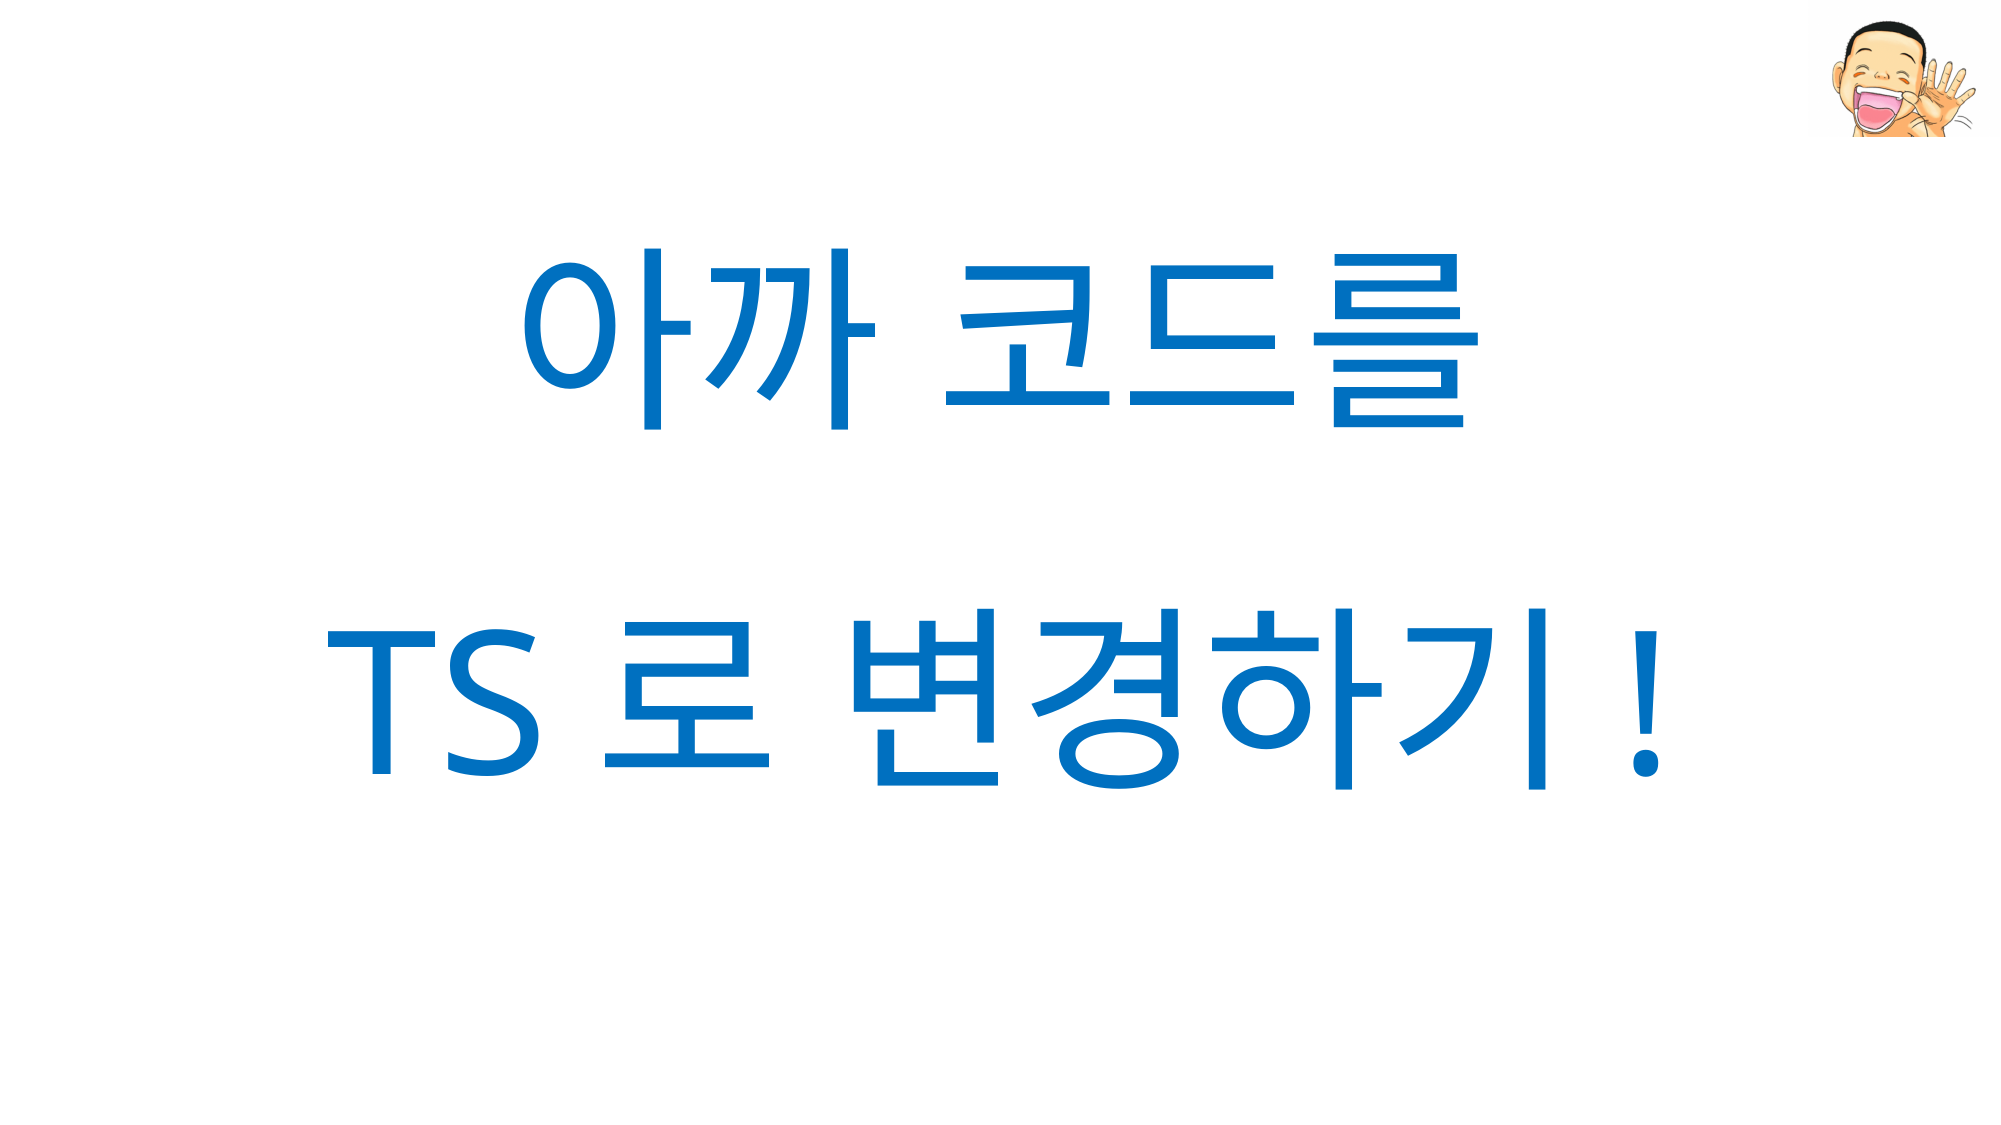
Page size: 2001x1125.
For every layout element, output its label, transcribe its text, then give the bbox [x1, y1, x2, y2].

text_box 아까 코드를 TS로 변경하기! [0, 86, 2000, 822]
picture [1808, 0, 2000, 86]
